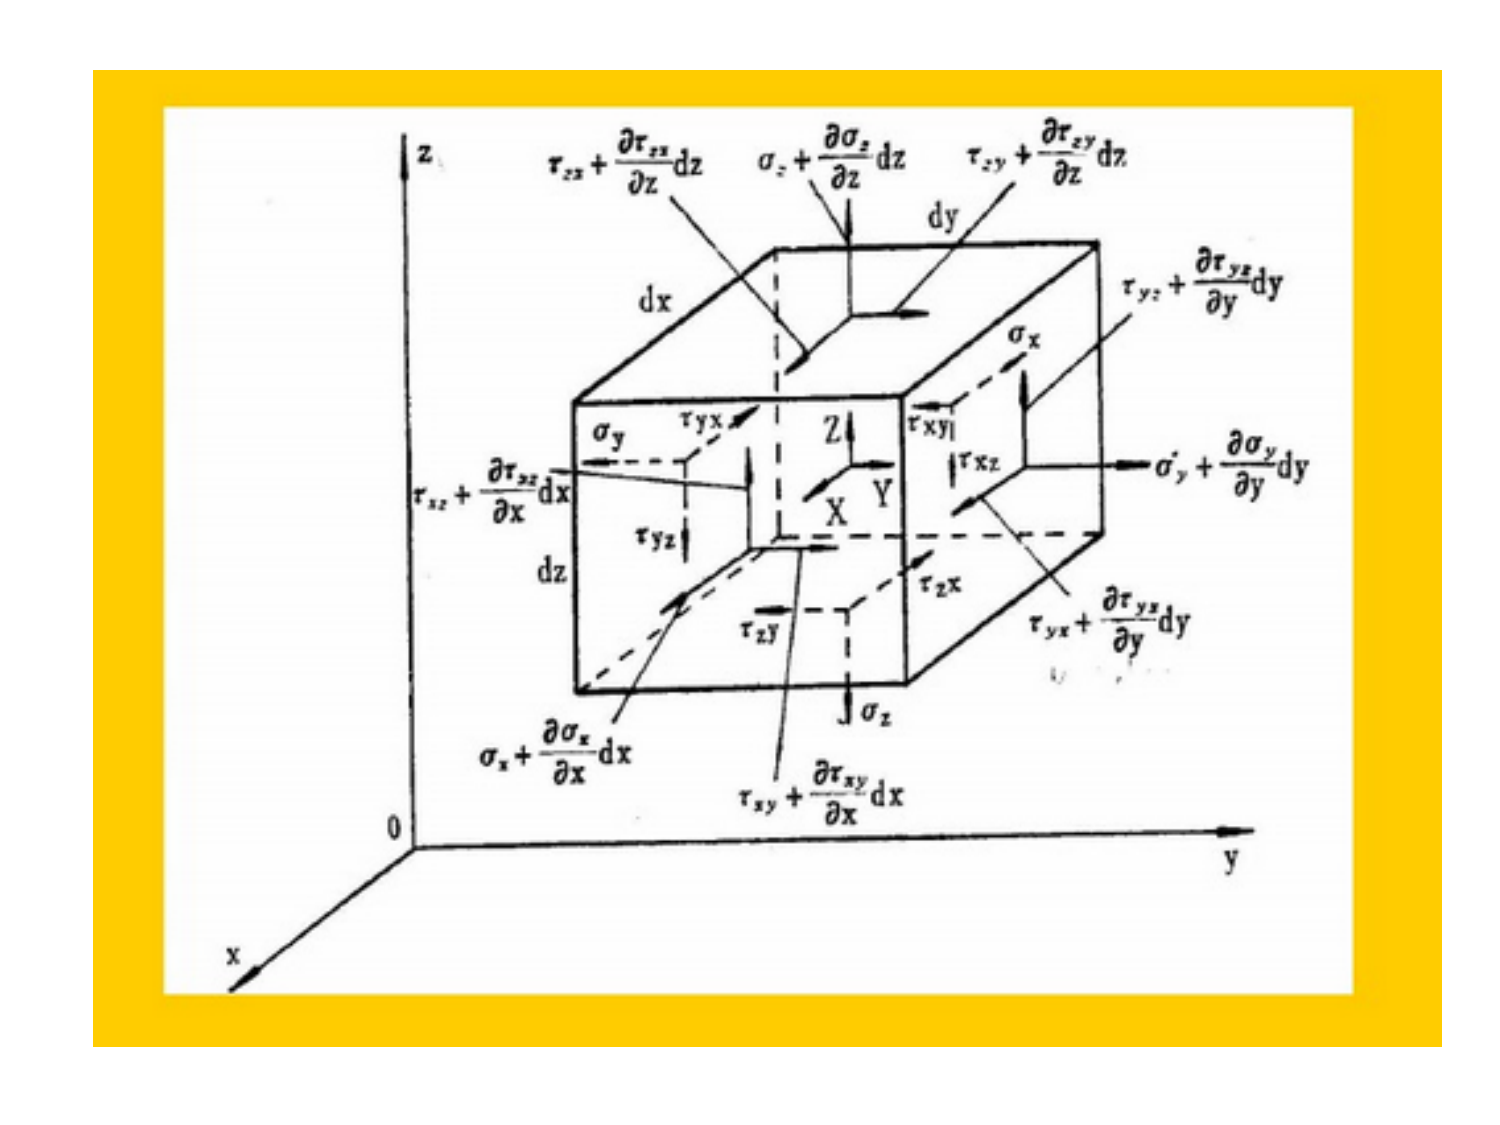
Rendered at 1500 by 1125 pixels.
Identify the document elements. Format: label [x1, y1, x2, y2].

picture [93, 70, 1442, 1048]
